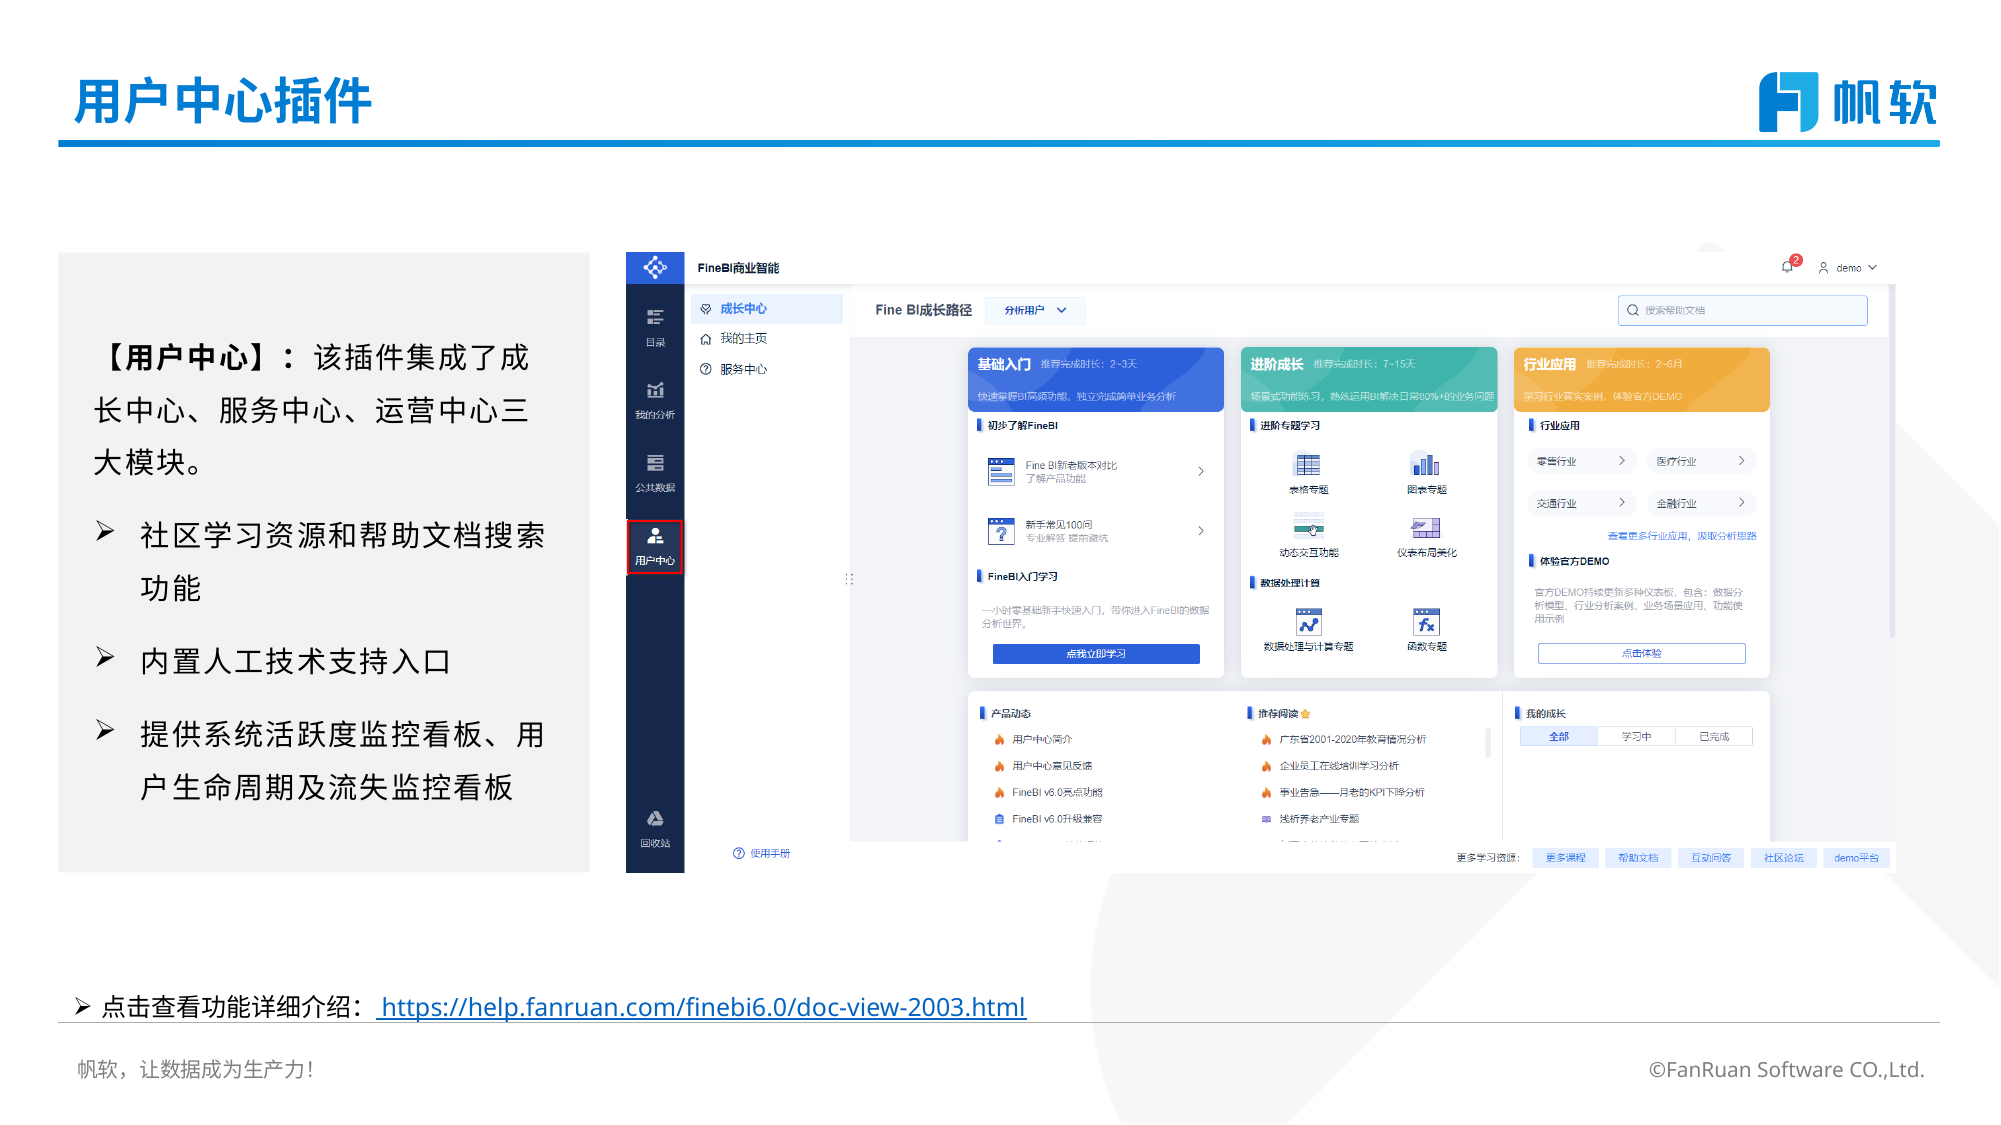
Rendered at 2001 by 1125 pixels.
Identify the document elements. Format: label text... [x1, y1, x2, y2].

picture [0, 0, 1999, 1125]
list 【用户中心】：该插件集成了成长中心、服务中心、运营中心三大模块。 社区学习资源和帮助文档搜索功能 内置人工技术支持入口 提供系统活跃度监控看板、用户生命周期及流失监控看板 [78, 314, 570, 812]
text_box 点击查看功能详细介绍： https://help.fanruan.com/finebi6.0/doc-view-2003.html [58, 984, 1403, 1036]
title 用户中心插件 [58, 67, 1696, 139]
text_box [57, 251, 591, 873]
